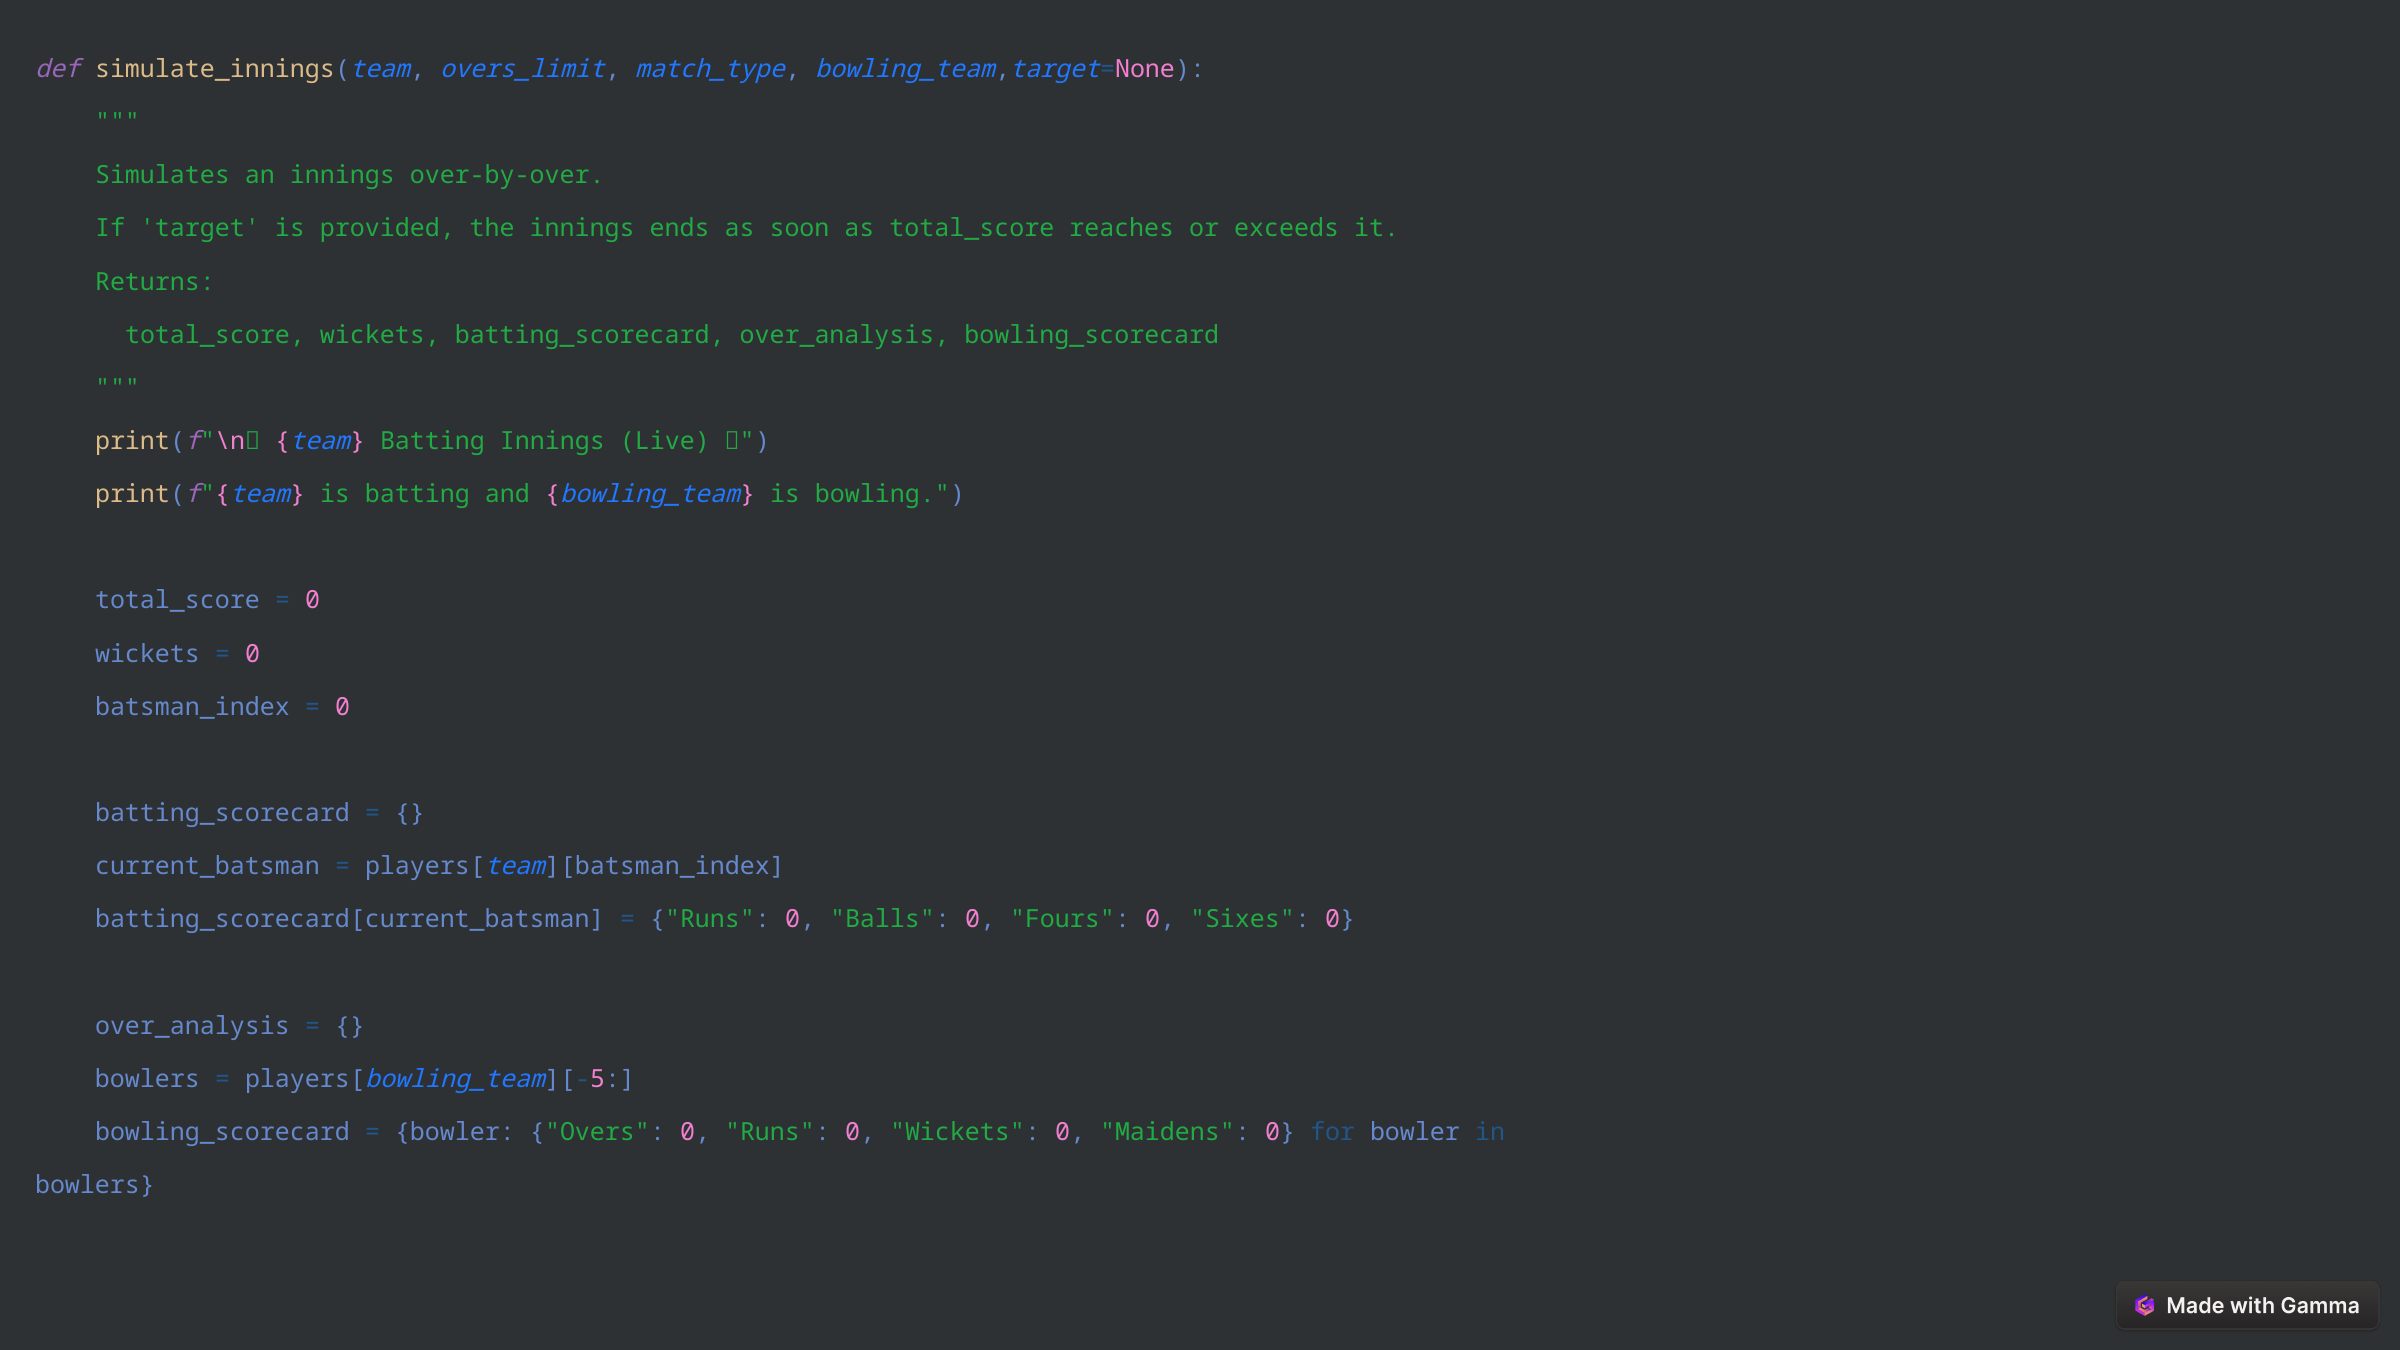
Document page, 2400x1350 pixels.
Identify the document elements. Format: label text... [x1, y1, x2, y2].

picture [2106, 1271, 2389, 1339]
text_box def simulate_innings(team, overs_limit, match_type, bowling_team,target=None): """ Simulates an innings over-by-over. If 'target' is provided, the innings ends as soon as total_score reaches or exceeds it. Returns: total_score, wickets, batting_scorecard, over_analysis, bowling_scorecard """ print(f"\n🏏 {team} Batting Innings (Live) 🏏") print(f"{team} is batting and {bowling_team} is bowling.") total_score = 0 wickets = 0 batsman_index = 0 batting_scorecard = {} current_batsman = players[team][batsman_index] batting_scorecard[current_batsman] = {"Runs": 0, "Balls": 0, "Fours": 0, "Sixes": 0} over_analysis = {} bowlers = players[bowling_team][-5:] bowling_scorecard = {bowler: {"Overs": 0, "Runs": 0, "Wickets": 0, "Maidens": 0} for bowler in bowlers} [20, 21, 1550, 1350]
